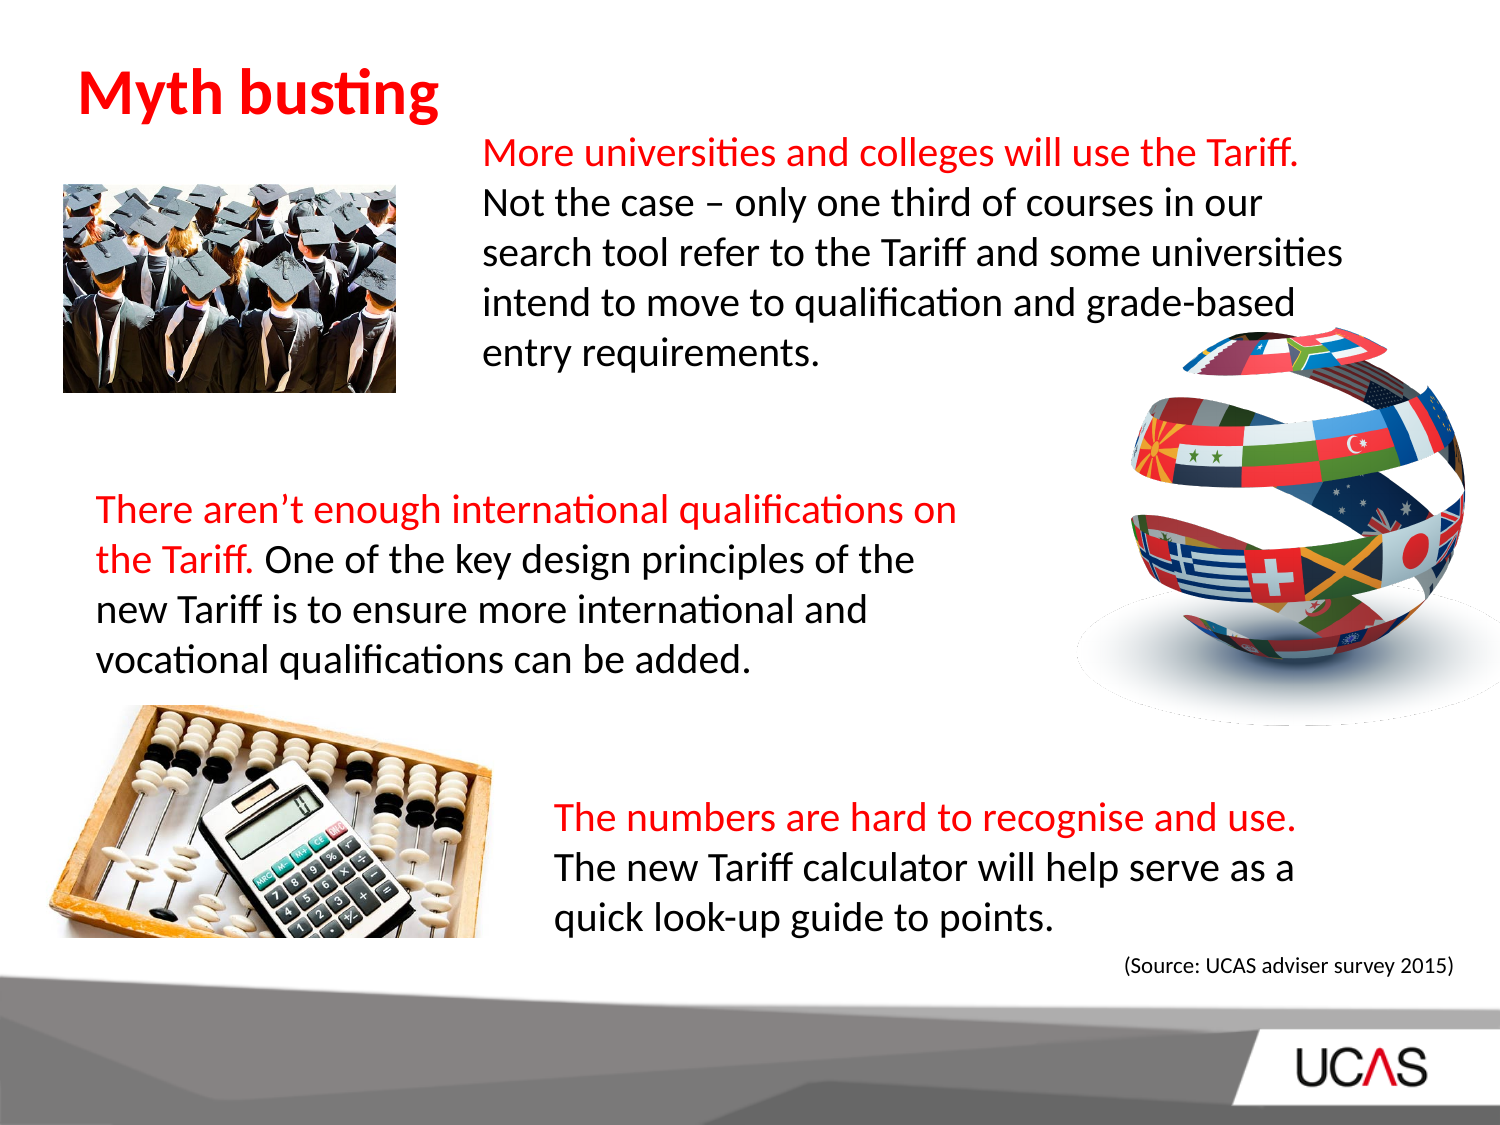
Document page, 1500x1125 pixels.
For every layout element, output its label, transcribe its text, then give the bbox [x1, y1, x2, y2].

text_box More universities and colleges will use the Tariff. Not the case – only one third of courses in our search tool refer to the Tariff and some universities intend to move to qualification and grade-based entry requirements. [467, 117, 1385, 382]
picture [13, 705, 540, 938]
picture [0, 959, 1500, 1125]
title Myth busting [63, 42, 1414, 230]
text_box There aren’t enough international qualifications on the Tariff. One of the key design principles of the new Tariff is to ensure more international and vocational qualifications can be added. [80, 474, 998, 690]
picture [62, 184, 396, 393]
picture [1061, 262, 1500, 726]
text_box (Source: UCAS adviser survey 2015) [851, 943, 1475, 986]
text_box The numbers are hard to recognise and use. The new Tariff calculator will help serve as a quick look-up guide to points. [538, 781, 1313, 947]
